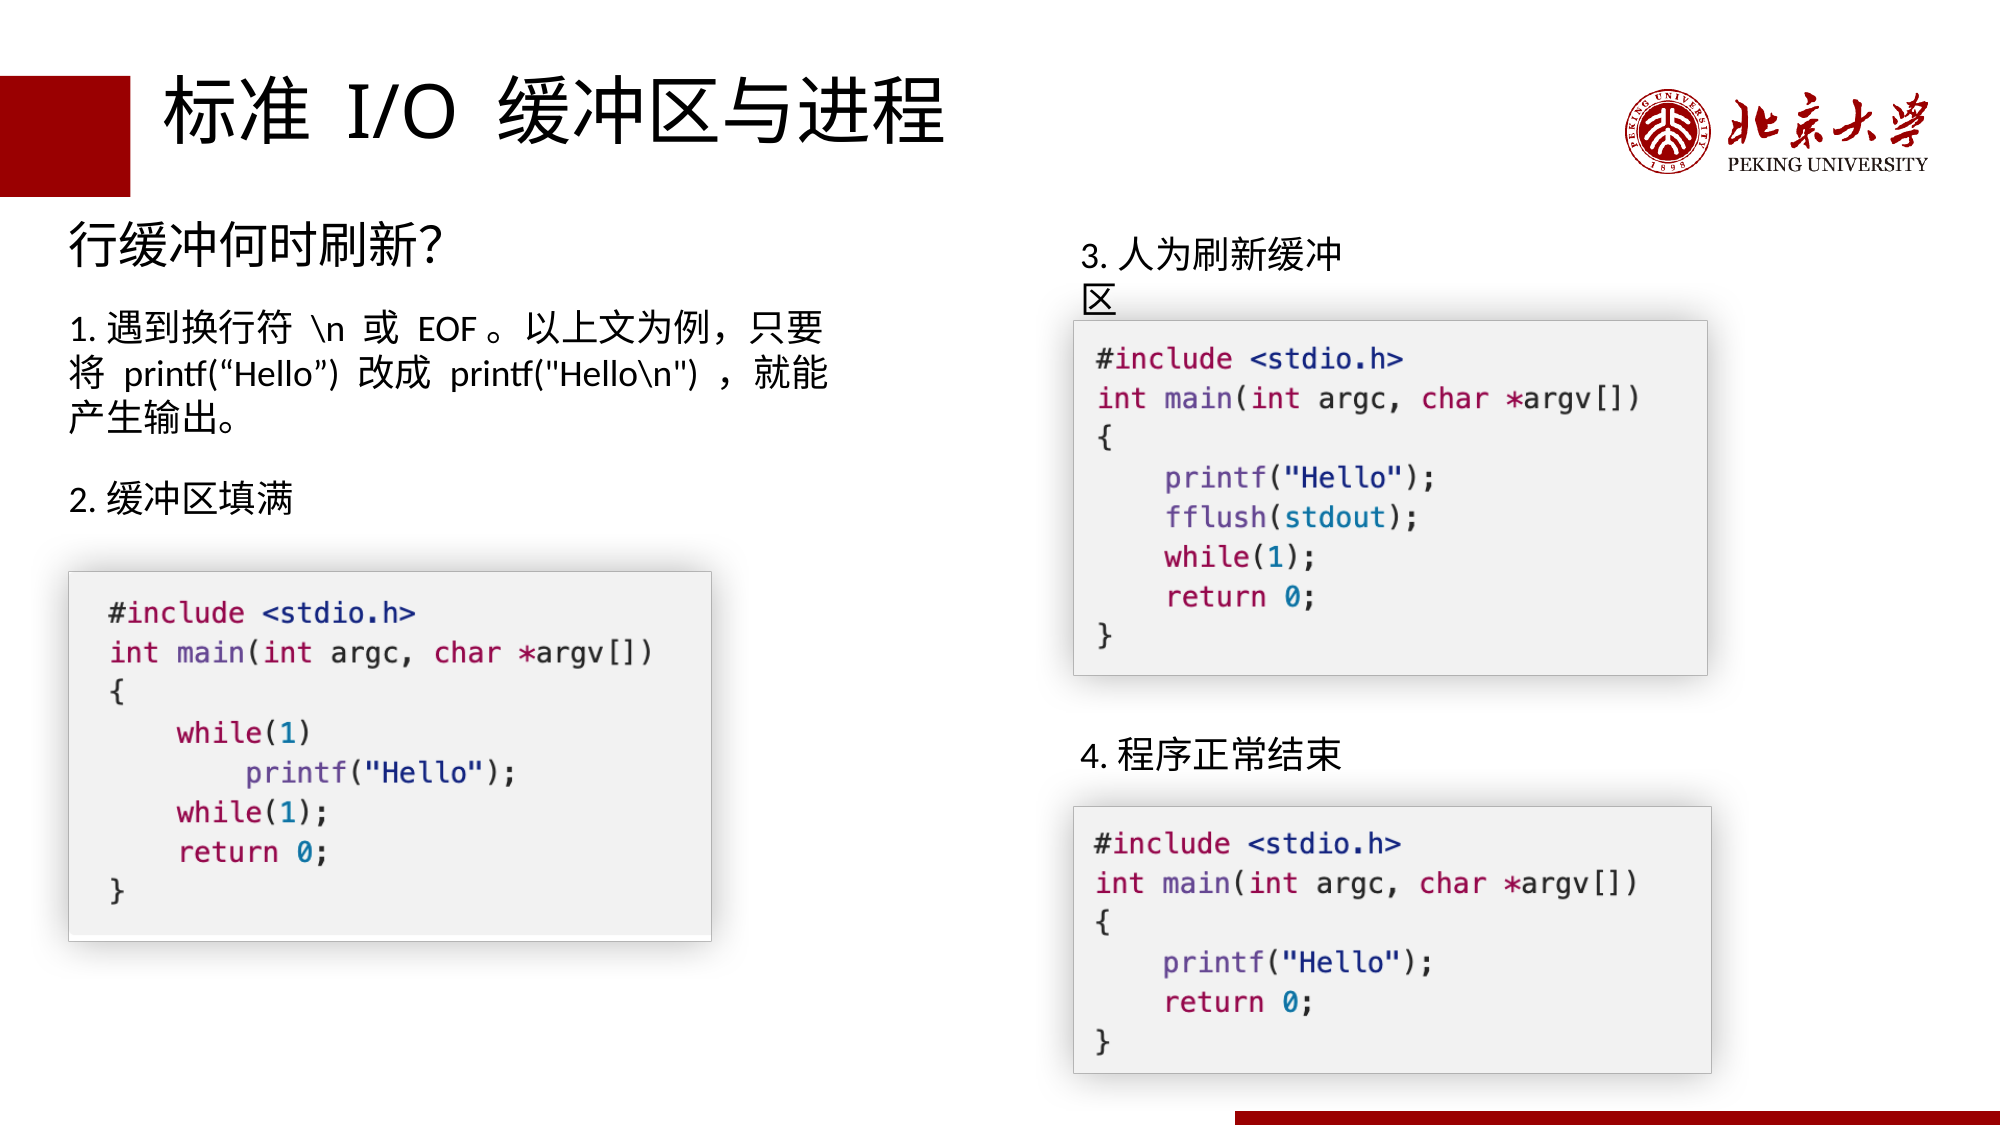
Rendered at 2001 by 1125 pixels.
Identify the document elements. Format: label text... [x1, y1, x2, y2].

text_box [0, 75, 131, 198]
picture [31, 534, 749, 979]
text_box 2.缓冲区填满 [53, 467, 517, 528]
text_box 行缓冲何时刷新？ [53, 206, 694, 281]
picture [1625, 89, 1928, 174]
picture [1036, 283, 1745, 713]
text_box [1234, 1110, 2000, 1125]
text_box 标准 I/O 缓冲区与进程 [147, 55, 962, 161]
picture [1036, 769, 1749, 1111]
text_box 1.遇到换行符 \n 或 EOF。以上文为例，只要将 printf(“Hello”) 改成 printf("Hello\n") ，就能产生输出。 [53, 296, 848, 447]
text_box 3.人为刷新缓冲区 [1065, 224, 1390, 283]
text_box 4.程序正常结束 [1065, 723, 1392, 769]
